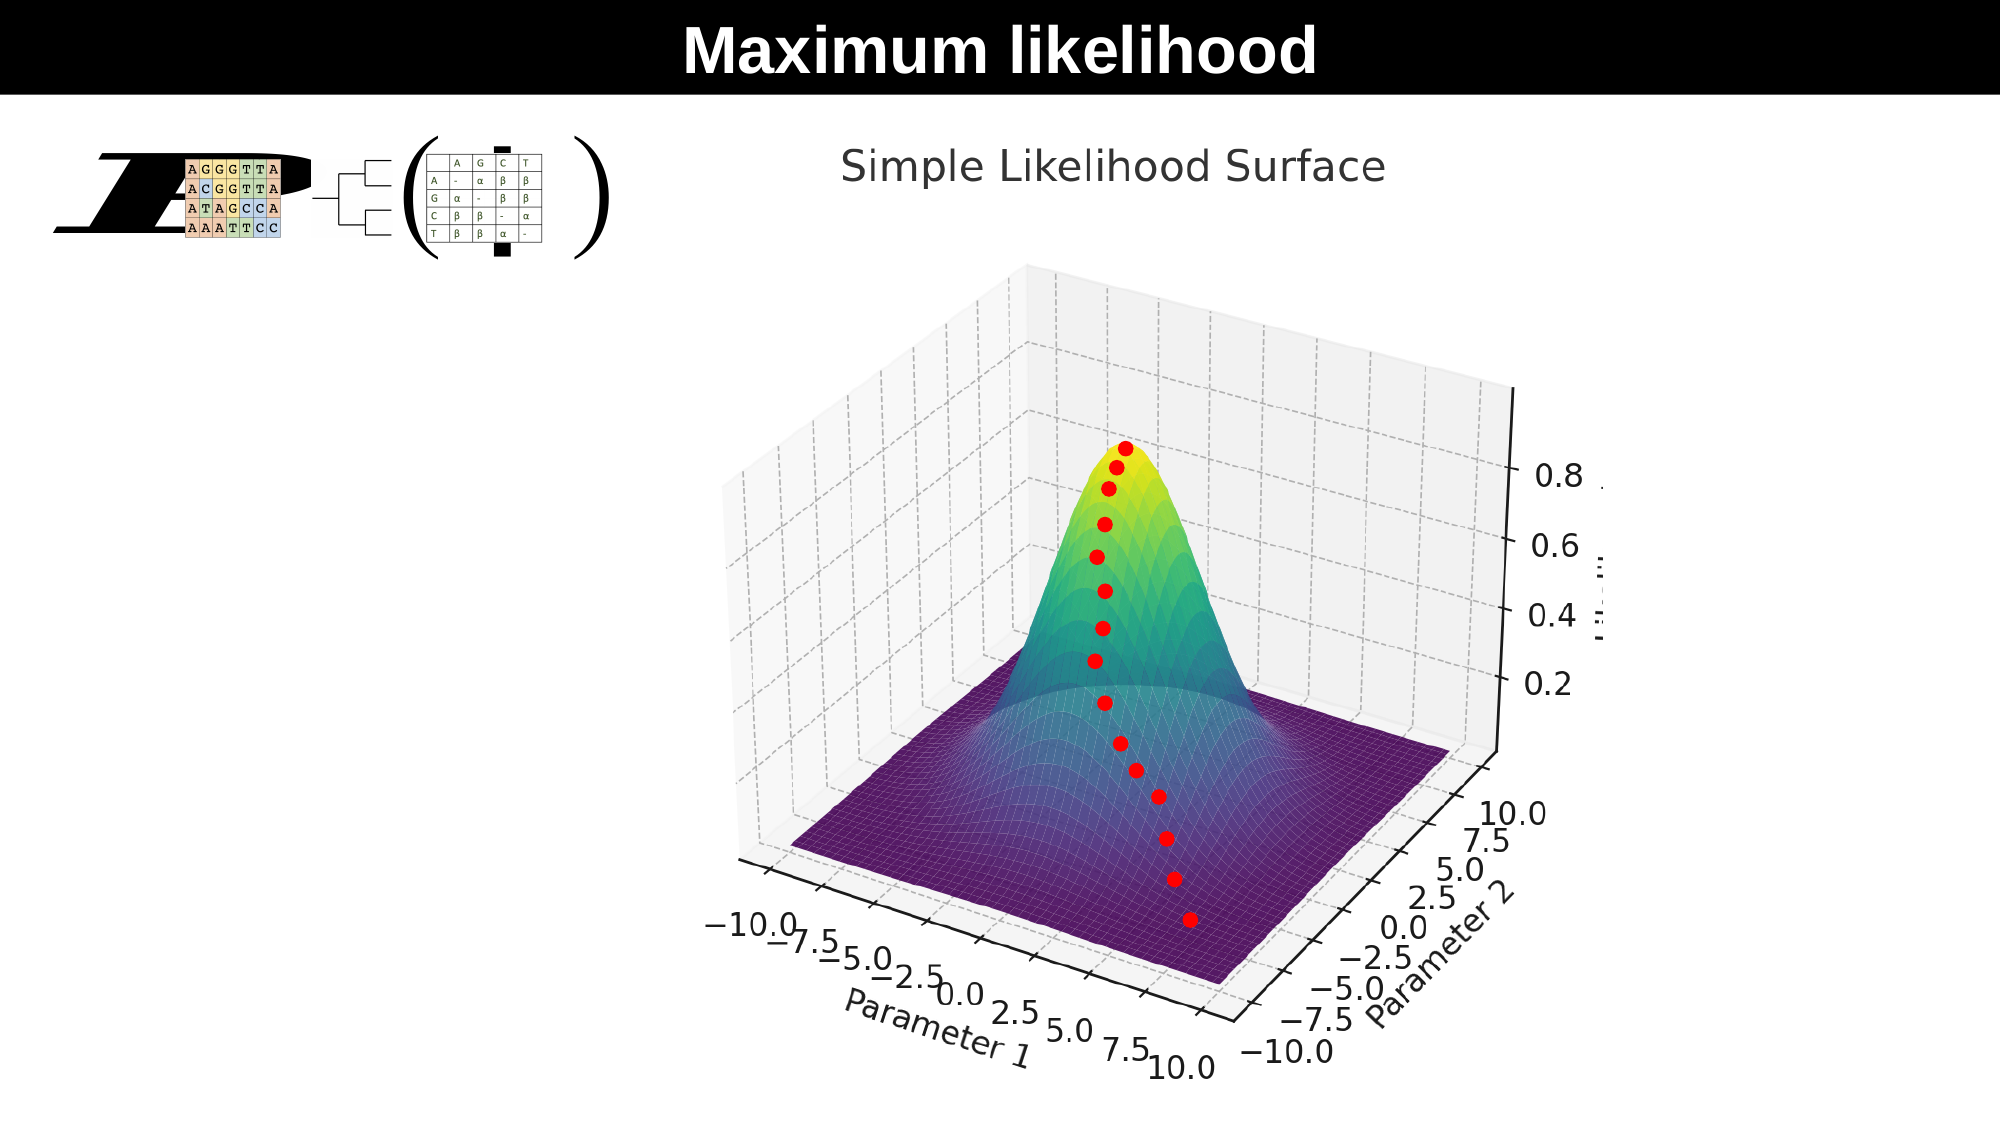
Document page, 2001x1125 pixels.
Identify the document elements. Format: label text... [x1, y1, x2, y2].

picture [654, 129, 1603, 1104]
picture [185, 159, 281, 238]
text_box Maximum likelihood [0, 0, 2000, 95]
picture [311, 159, 393, 238]
picture [426, 153, 543, 243]
